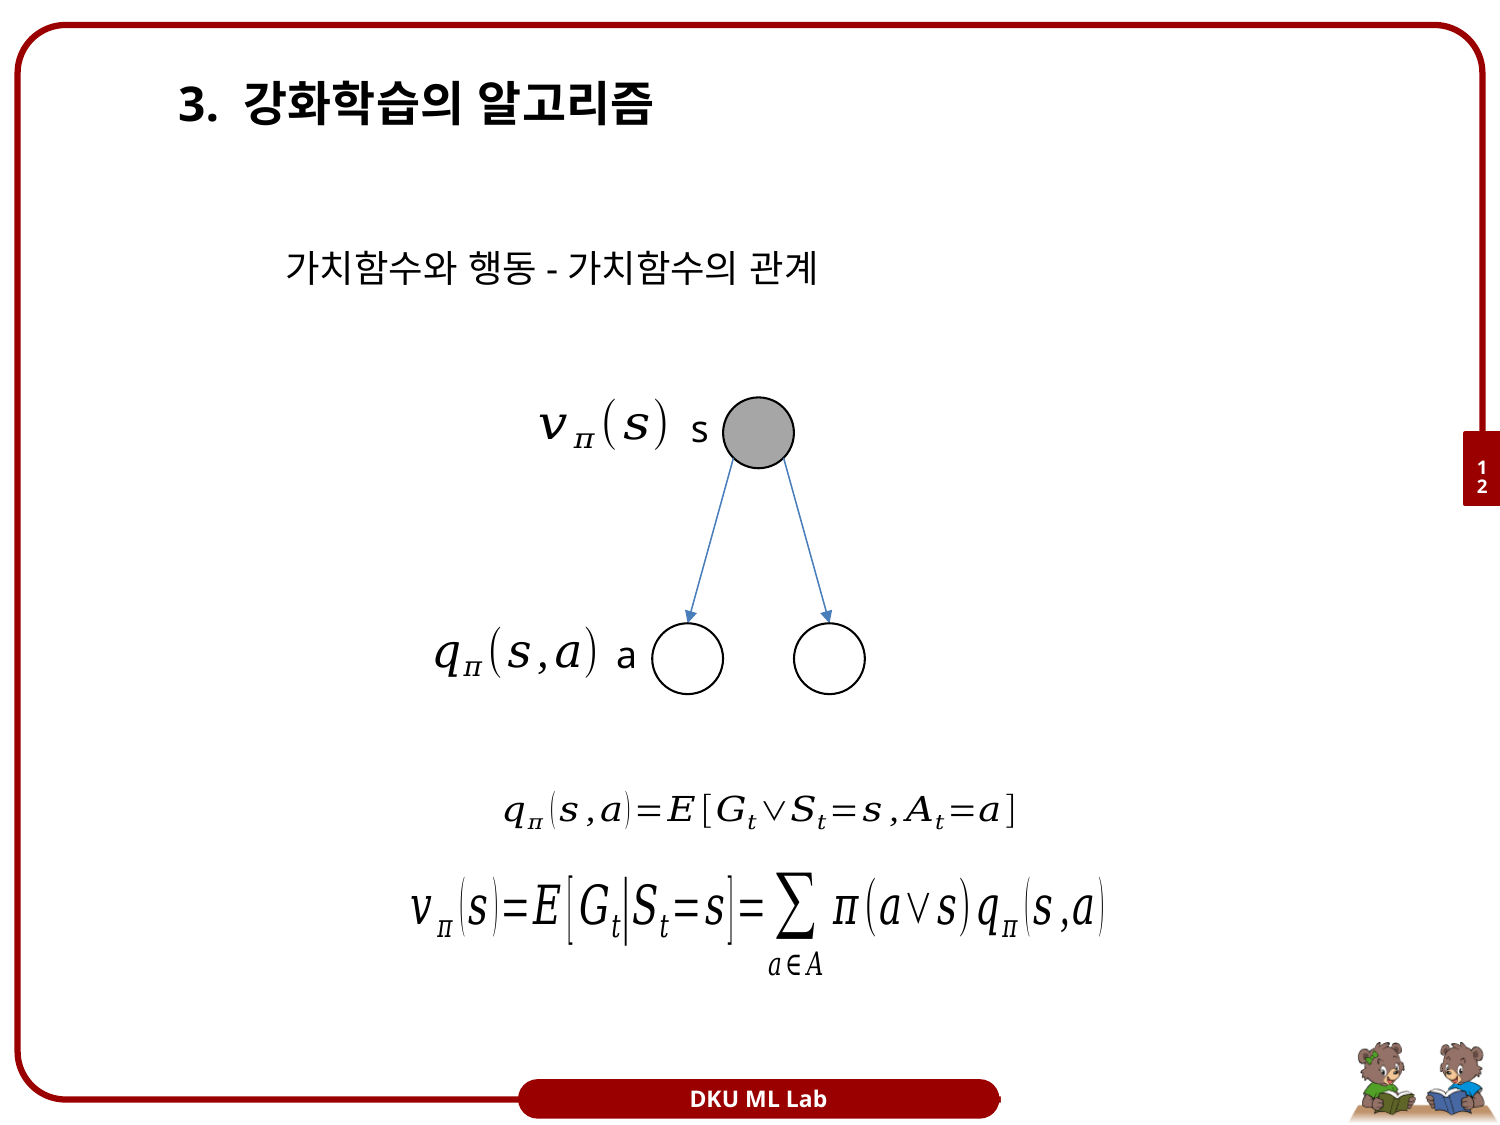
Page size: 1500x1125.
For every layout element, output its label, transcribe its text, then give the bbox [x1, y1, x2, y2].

text_box 가치함수와 행동-가치함수의 관계 [270, 238, 834, 298]
text_box [650, 621, 726, 697]
text_box [724, 395, 797, 471]
slide_number 12 [1461, 431, 1500, 505]
picture [1347, 1042, 1500, 1125]
footer DKU ML Lab [521, 1076, 997, 1125]
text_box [687, 457, 734, 624]
text_box [791, 621, 867, 697]
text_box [783, 457, 830, 624]
title 3. 강화학습의 알고리즘 [163, 50, 750, 154]
text_box a [601, 623, 642, 683]
text_box s [676, 397, 724, 458]
